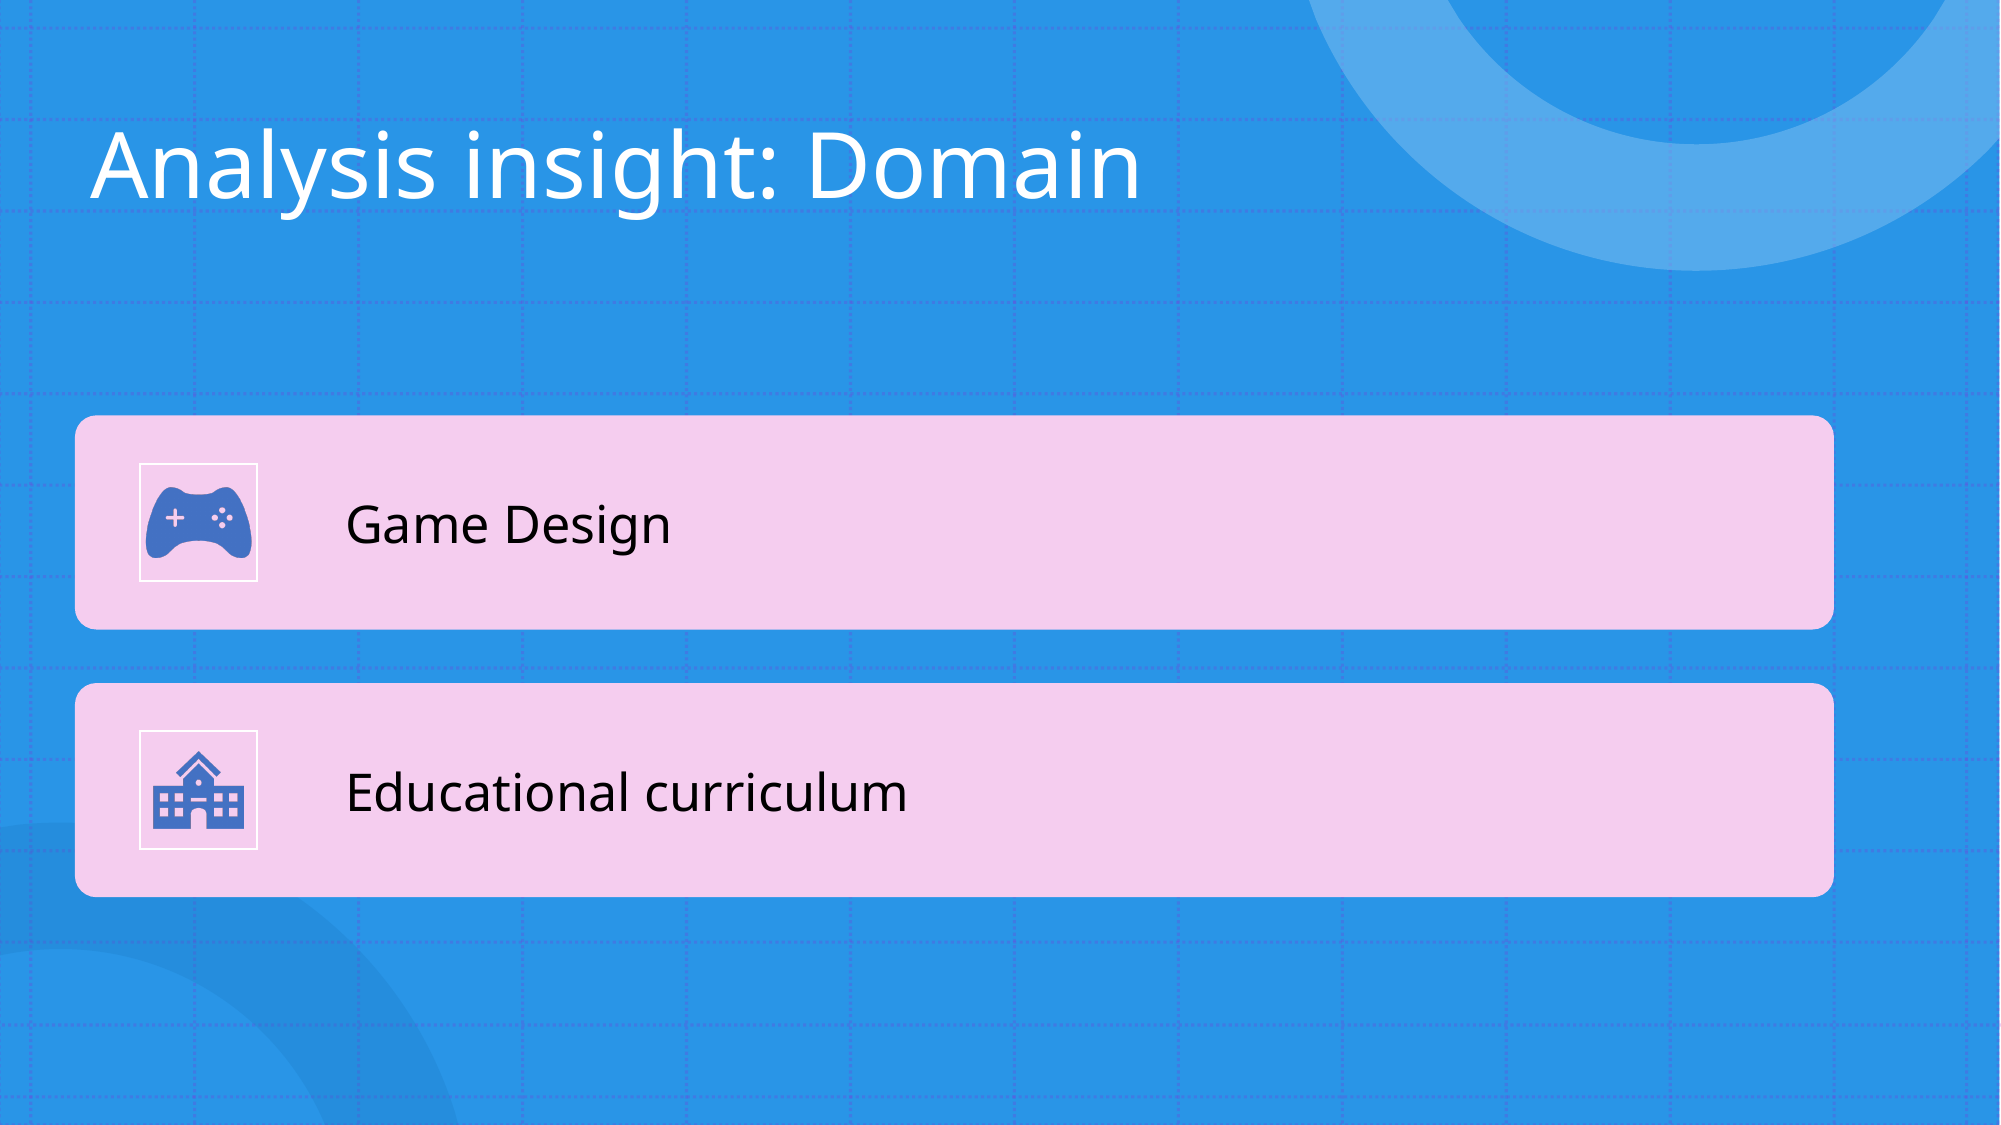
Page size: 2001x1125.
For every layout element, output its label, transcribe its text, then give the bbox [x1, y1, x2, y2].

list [74, 299, 1834, 1014]
title Analysis insight: Domain [75, 59, 1834, 278]
